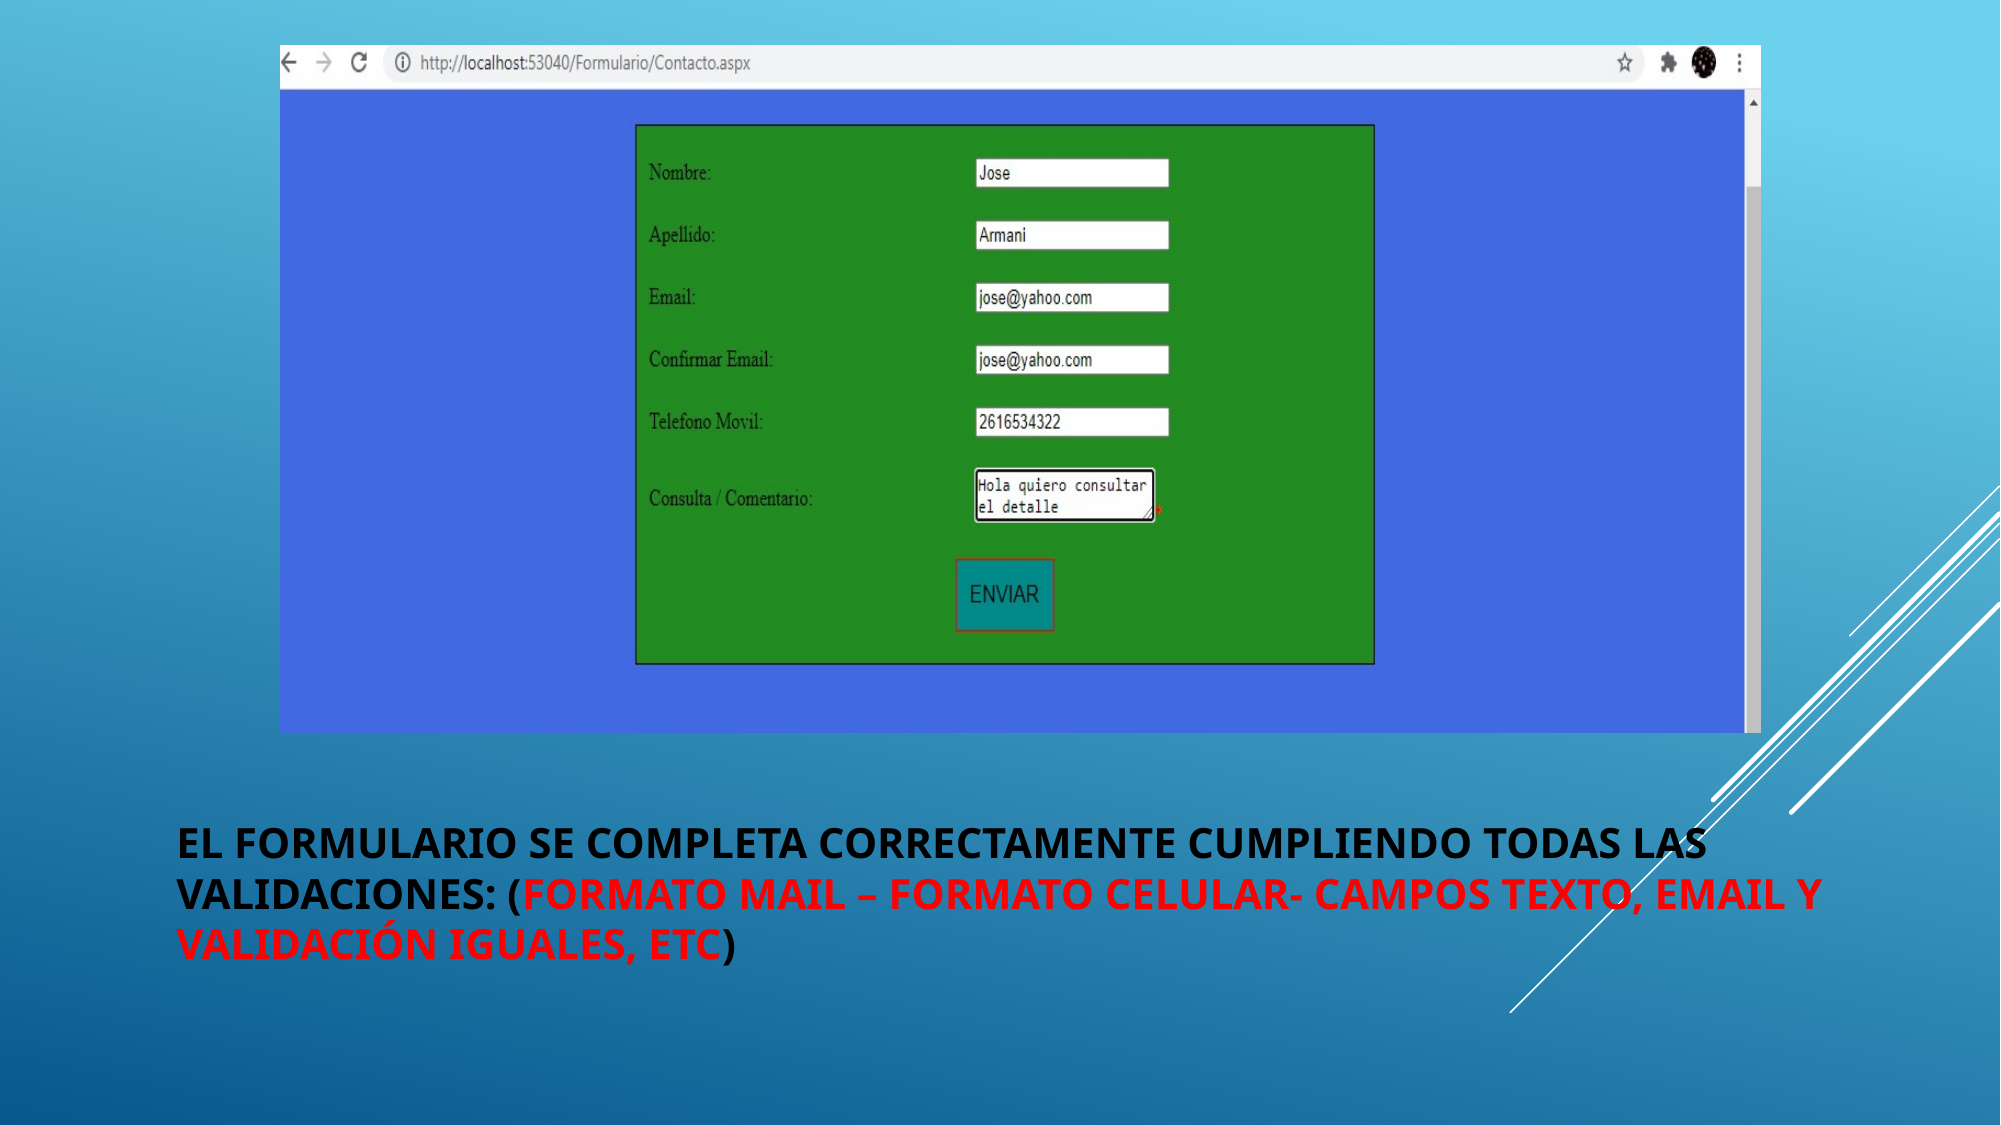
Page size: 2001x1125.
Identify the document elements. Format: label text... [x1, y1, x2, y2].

title El formulario se completa correctamente cumpliendo todas las validaciones: (formato mail – formato celular- campos texto, email y validación iguales, etc) [161, 789, 1923, 1106]
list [280, 45, 1761, 733]
